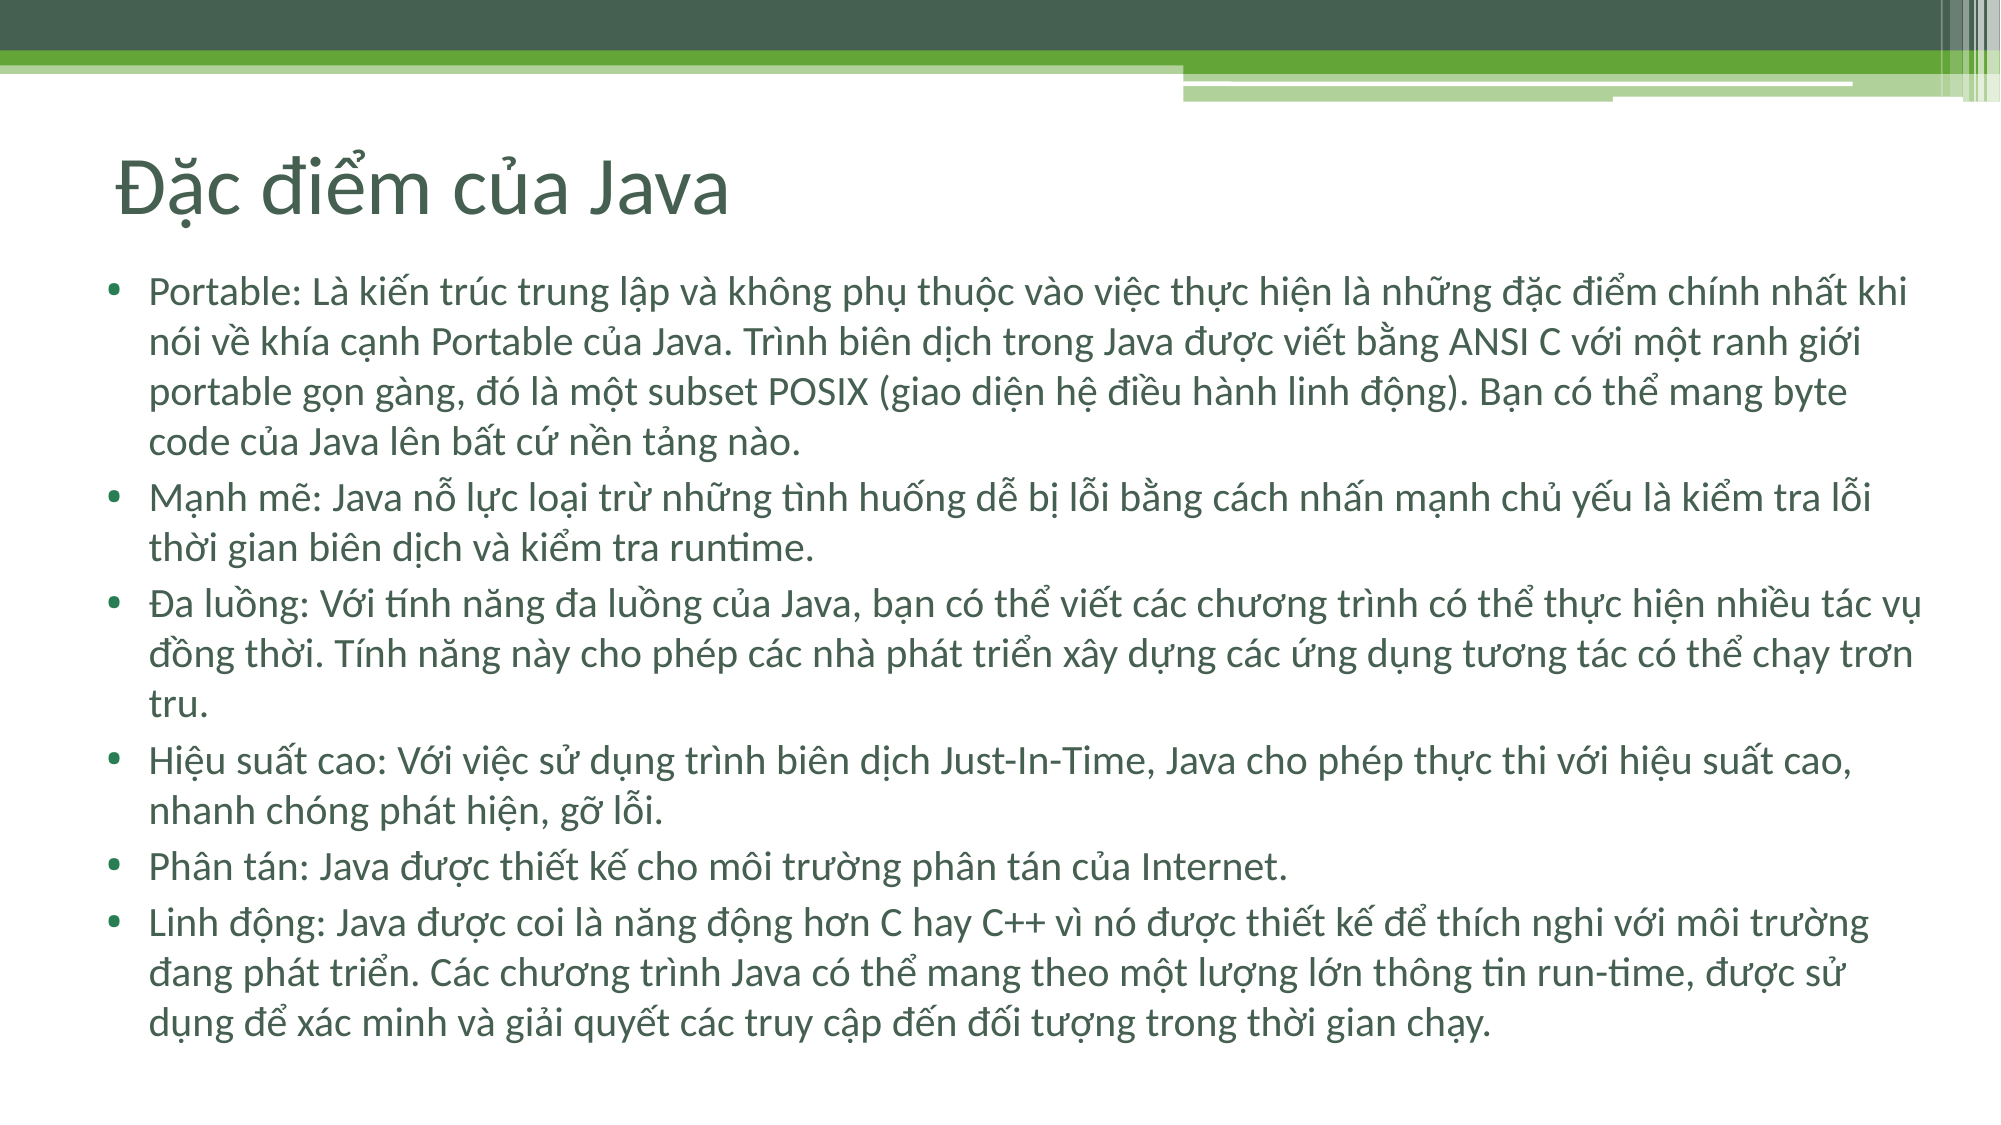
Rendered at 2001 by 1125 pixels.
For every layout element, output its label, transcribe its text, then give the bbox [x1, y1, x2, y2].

title Đặc điểm của Java [99, 93, 1900, 256]
list Portable: Là kiến trúc trung lập và không phụ thuộc vào việc thực hiện là những đặc điểm chính nhất khi nói về khía cạnh Portable của Java. Trình biên dịch trong Java được viết bằng ANSI C với một ranh giới portable gọn gàng, đó là một subset POSIX (giao diện hệ điều hành linh động). Bạn có thể mang byte code của Java lên bất cứ nền tảng nào. Mạnh mẽ: Java nỗ lực loại trừ những tình huống dễ bị lỗi bằng cách nhấn mạnh chủ yếu là kiểm tra lỗi thời gian biên dịch và kiểm tra runtime. Đa luồng: Với tính năng đa luồng của Java, bạn có thể viết các chương trình có thể thực hiện nhiều tác vụ đồng thời. Tính năng này cho phép các nhà phát triển xây dựng các ứng dụng tương tác có thể chạy trơn tru. Hiệu suất cao: Với việc sử dụng trình biên dịch Just-In-Time, Java cho phép thực thi với hiệu suất cao, nhanh chóng phát hiện, gỡ lỗi. Phân tán: Java được thiết kế cho môi trường phân tán của Internet. Linh động: Java được coi là năng động hơn C hay C++ vì nó được thiết kế để thích nghi với môi trường đang phát triển. Các chương trình Java có thể mang theo một lượng lớn thông tin run-time, được sử dụng để xác minh và giải quyết các truy cập đến đối tượng trong thời gian chạy. [73, 256, 1950, 1057]
